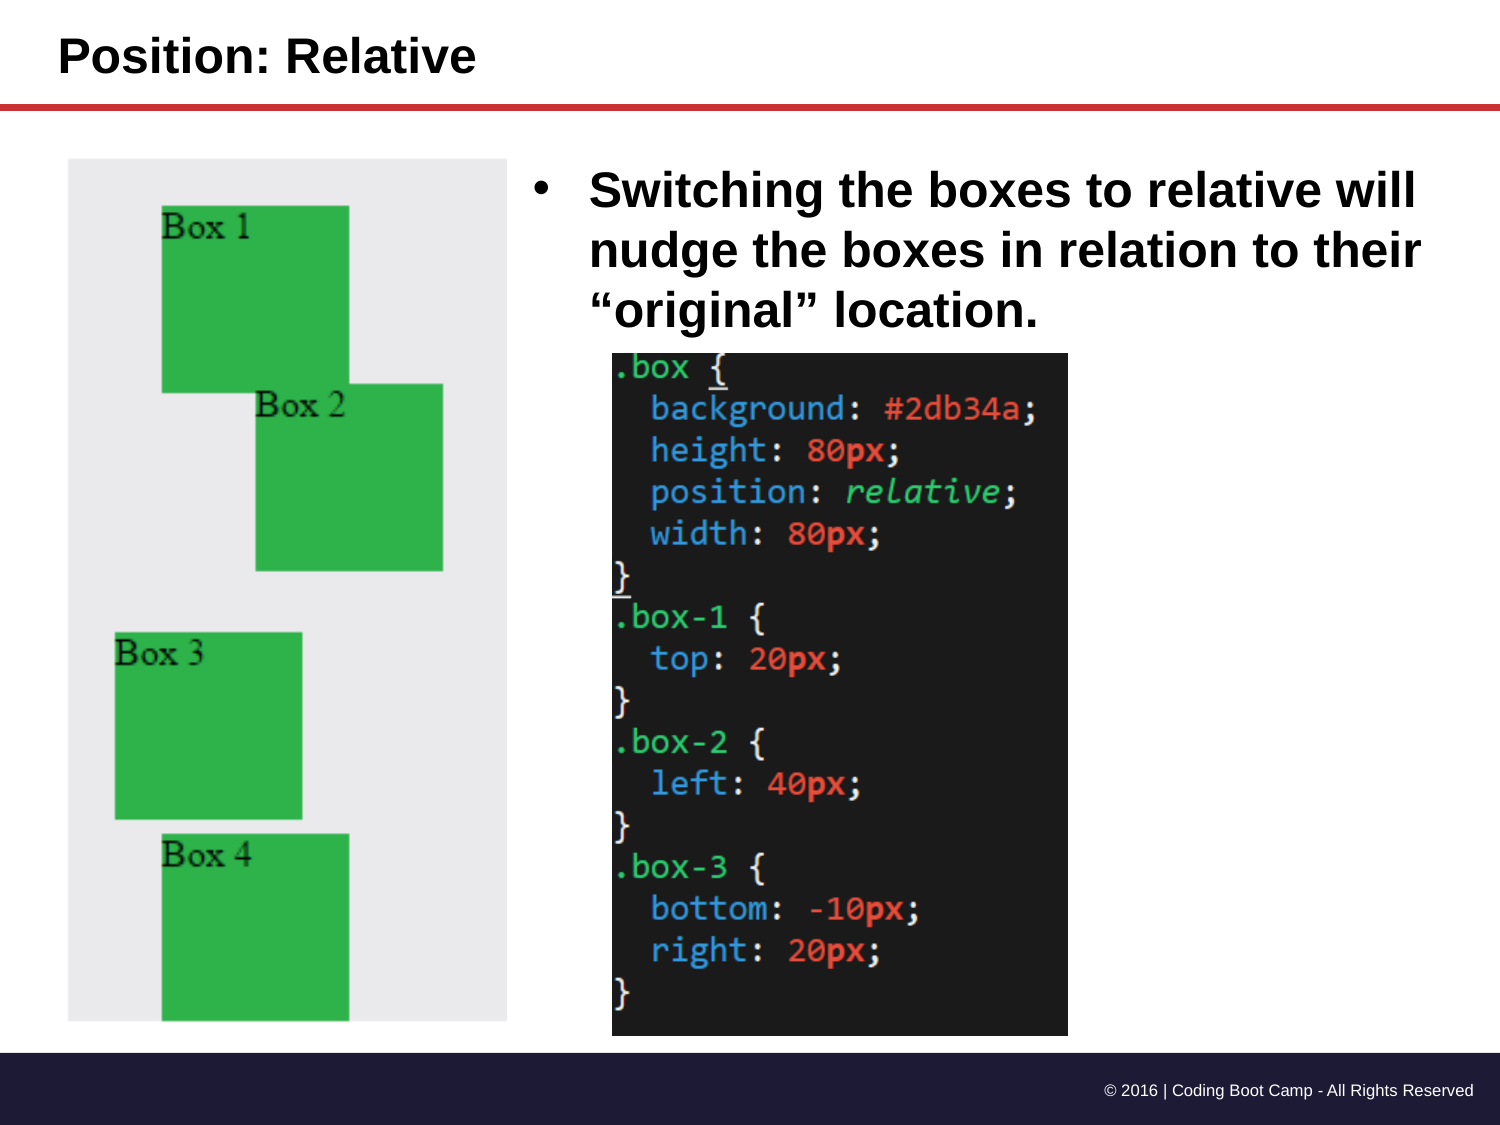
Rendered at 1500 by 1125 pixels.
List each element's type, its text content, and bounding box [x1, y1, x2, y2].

picture [612, 353, 1068, 1037]
text_box Position: Relative [50, 16, 913, 88]
text_box Switching the boxes to relative will nudge the boxes in relation to their “original” location. [525, 149, 1475, 339]
picture [49, 122, 507, 1051]
